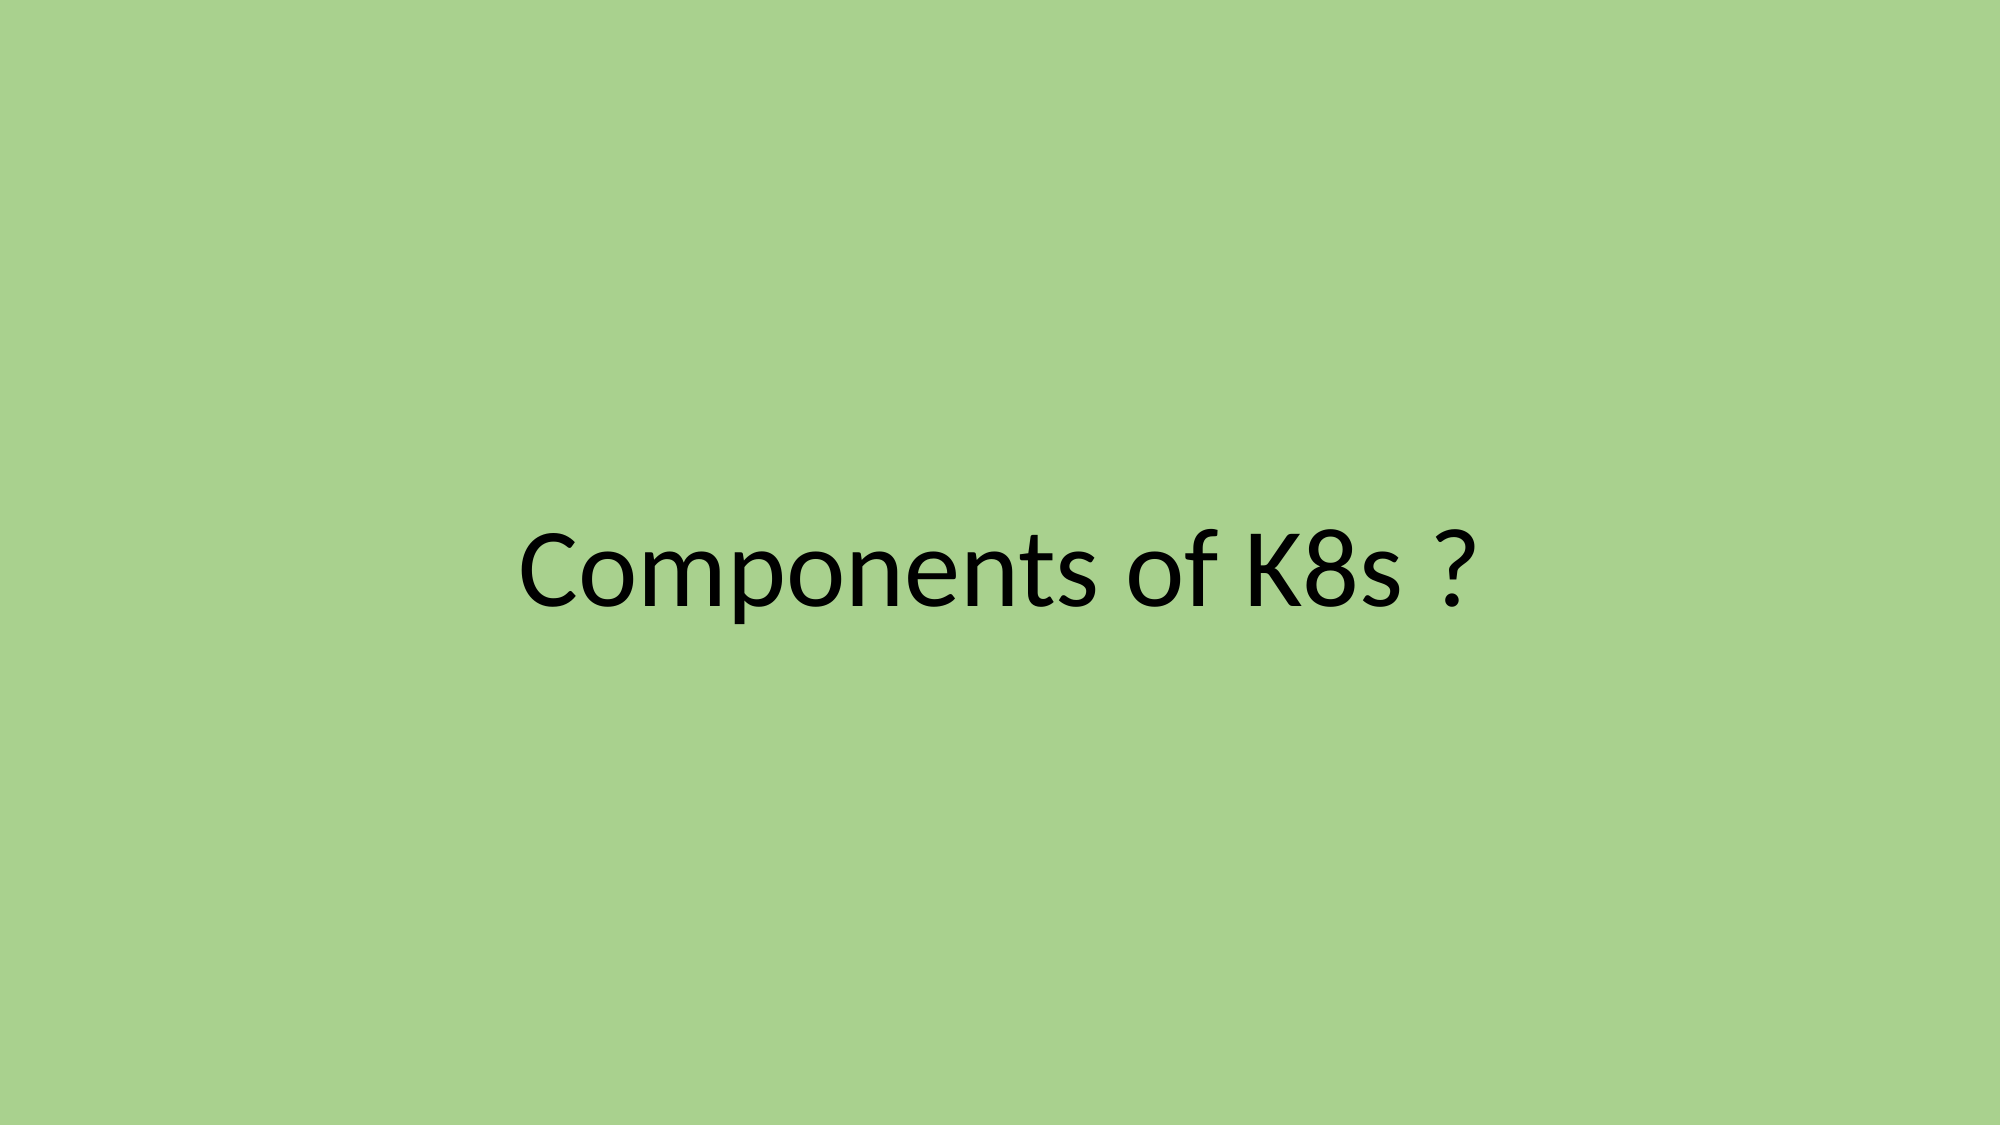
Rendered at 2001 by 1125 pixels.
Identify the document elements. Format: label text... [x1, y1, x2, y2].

text_box Components of K8s ? [502, 486, 1497, 637]
